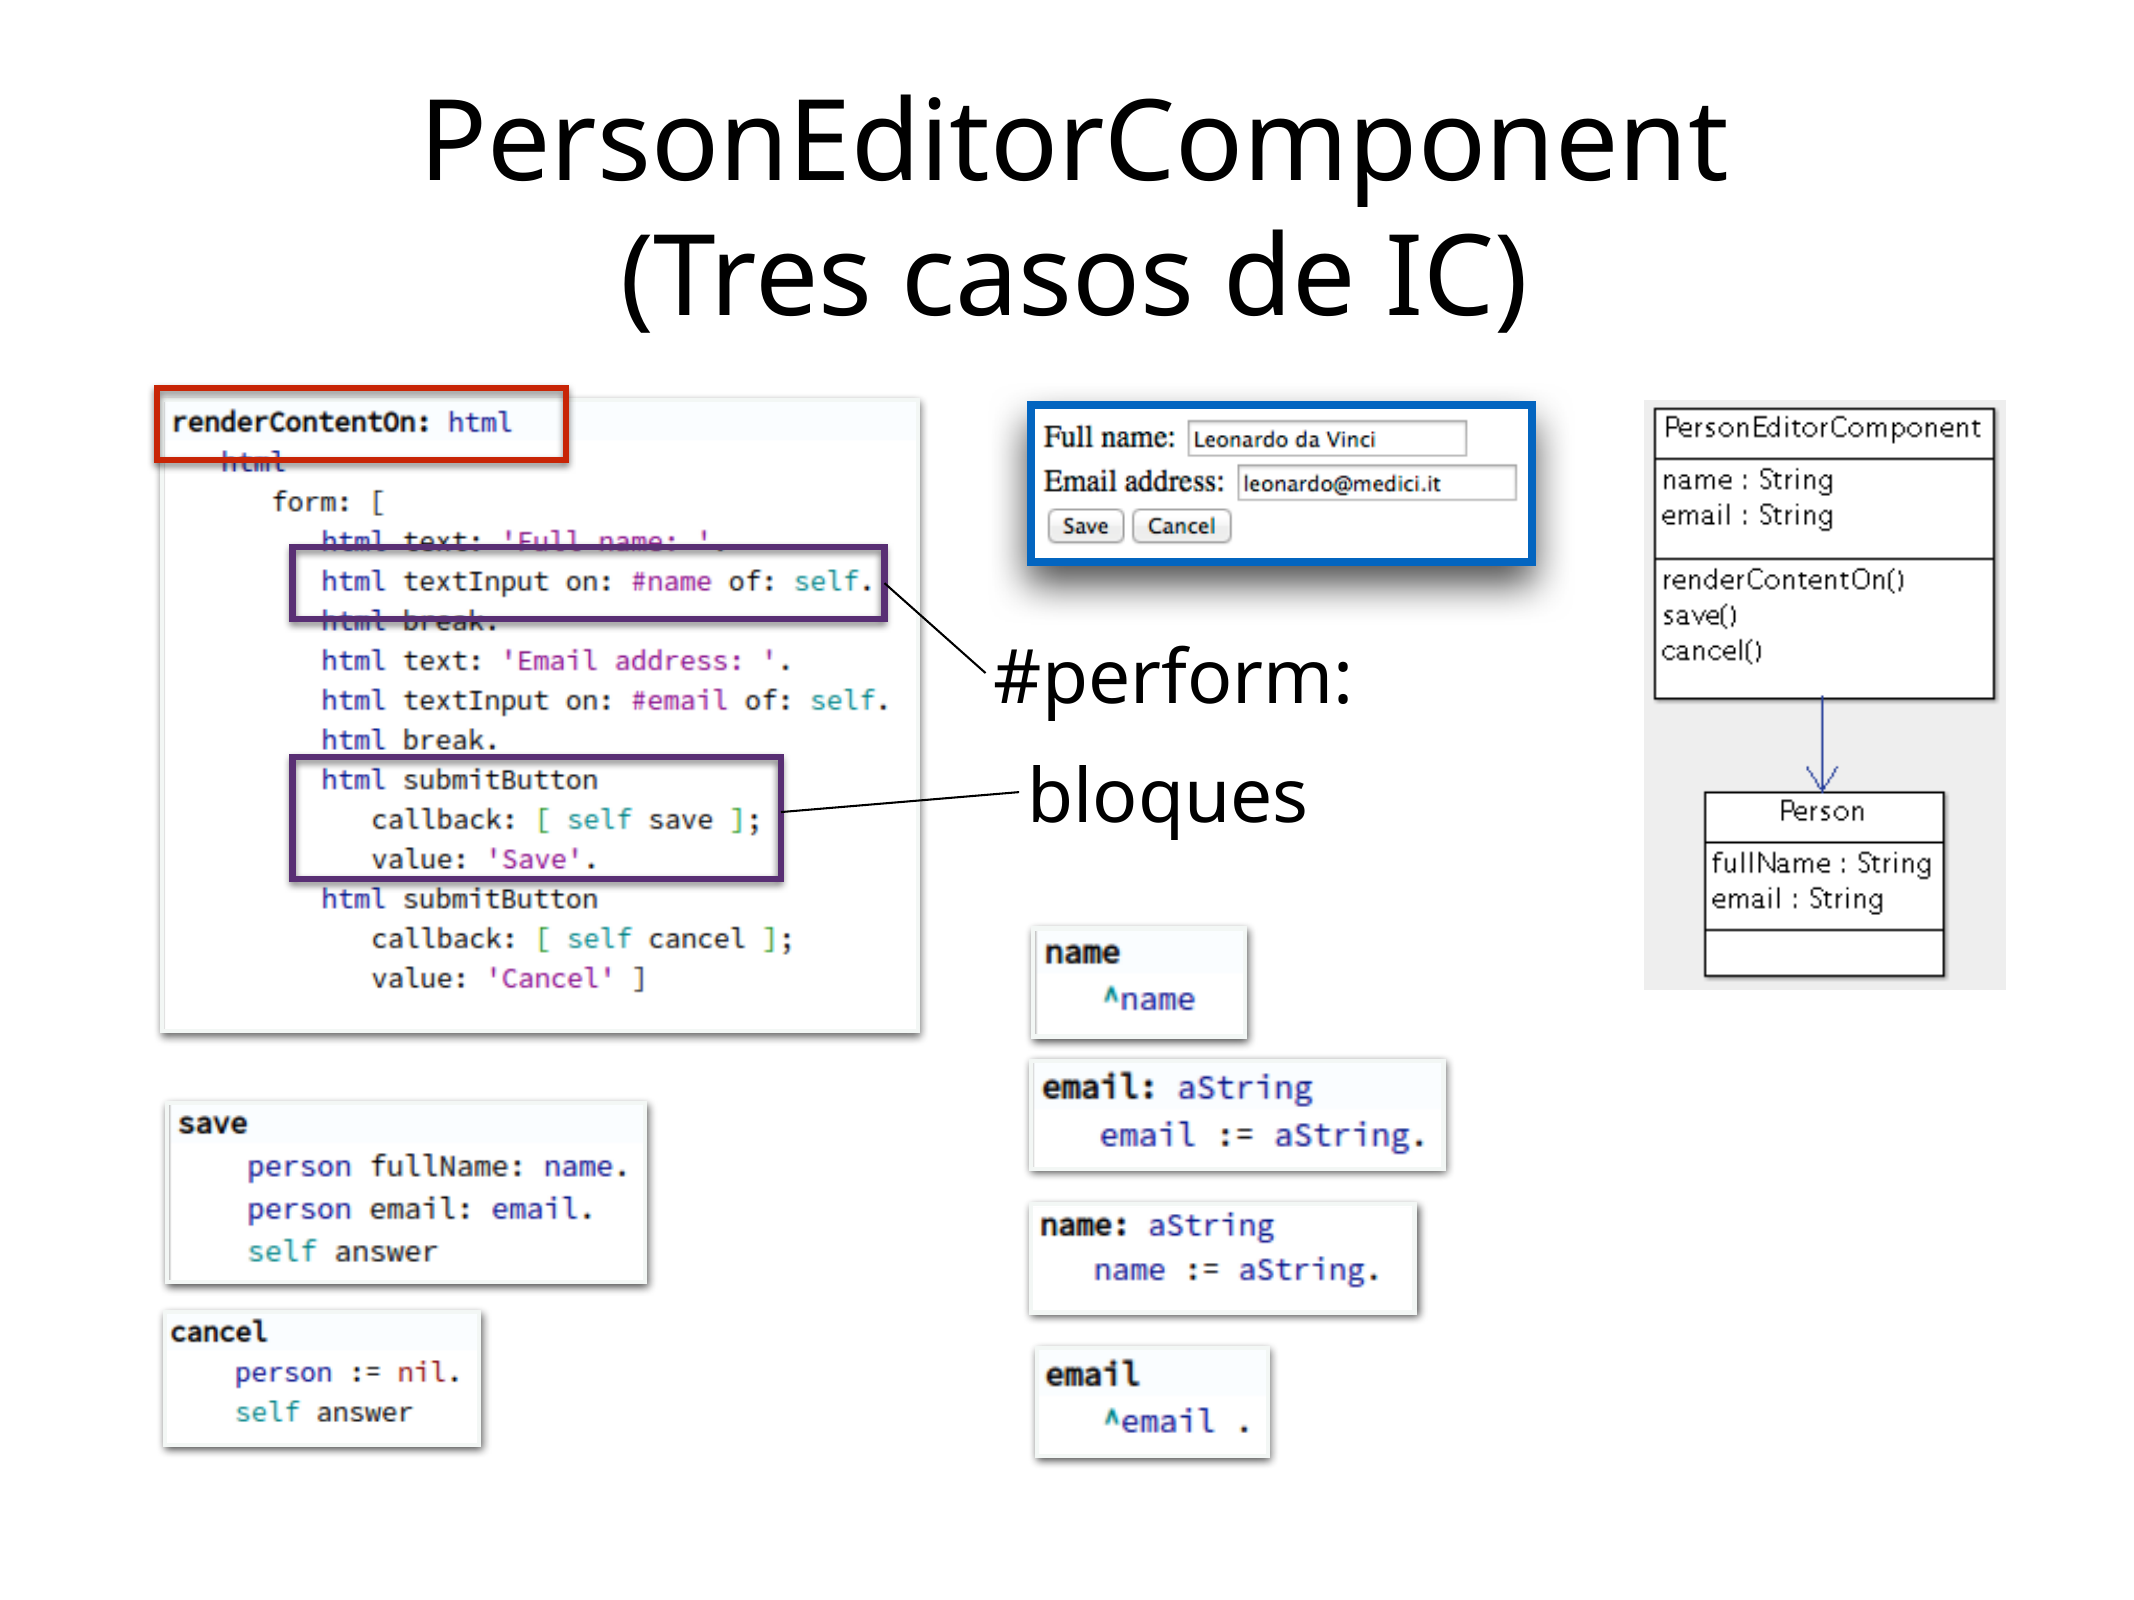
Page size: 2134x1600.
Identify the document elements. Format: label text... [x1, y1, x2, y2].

picture [166, 1313, 477, 1444]
text_box [157, 387, 566, 460]
text_box bloques [1019, 738, 1318, 846]
title PersonEditorComponent (Tres casos de IC) [163, 25, 1986, 381]
picture [1034, 408, 1529, 559]
picture [163, 401, 917, 1030]
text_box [884, 582, 1002, 674]
picture [1033, 1206, 1413, 1311]
picture [1032, 1062, 1442, 1167]
picture [168, 1104, 644, 1280]
picture [1038, 1349, 1267, 1455]
picture [1644, 399, 2006, 990]
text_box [780, 791, 1024, 813]
text_box #perform: [985, 619, 1363, 727]
picture [1034, 930, 1244, 1035]
